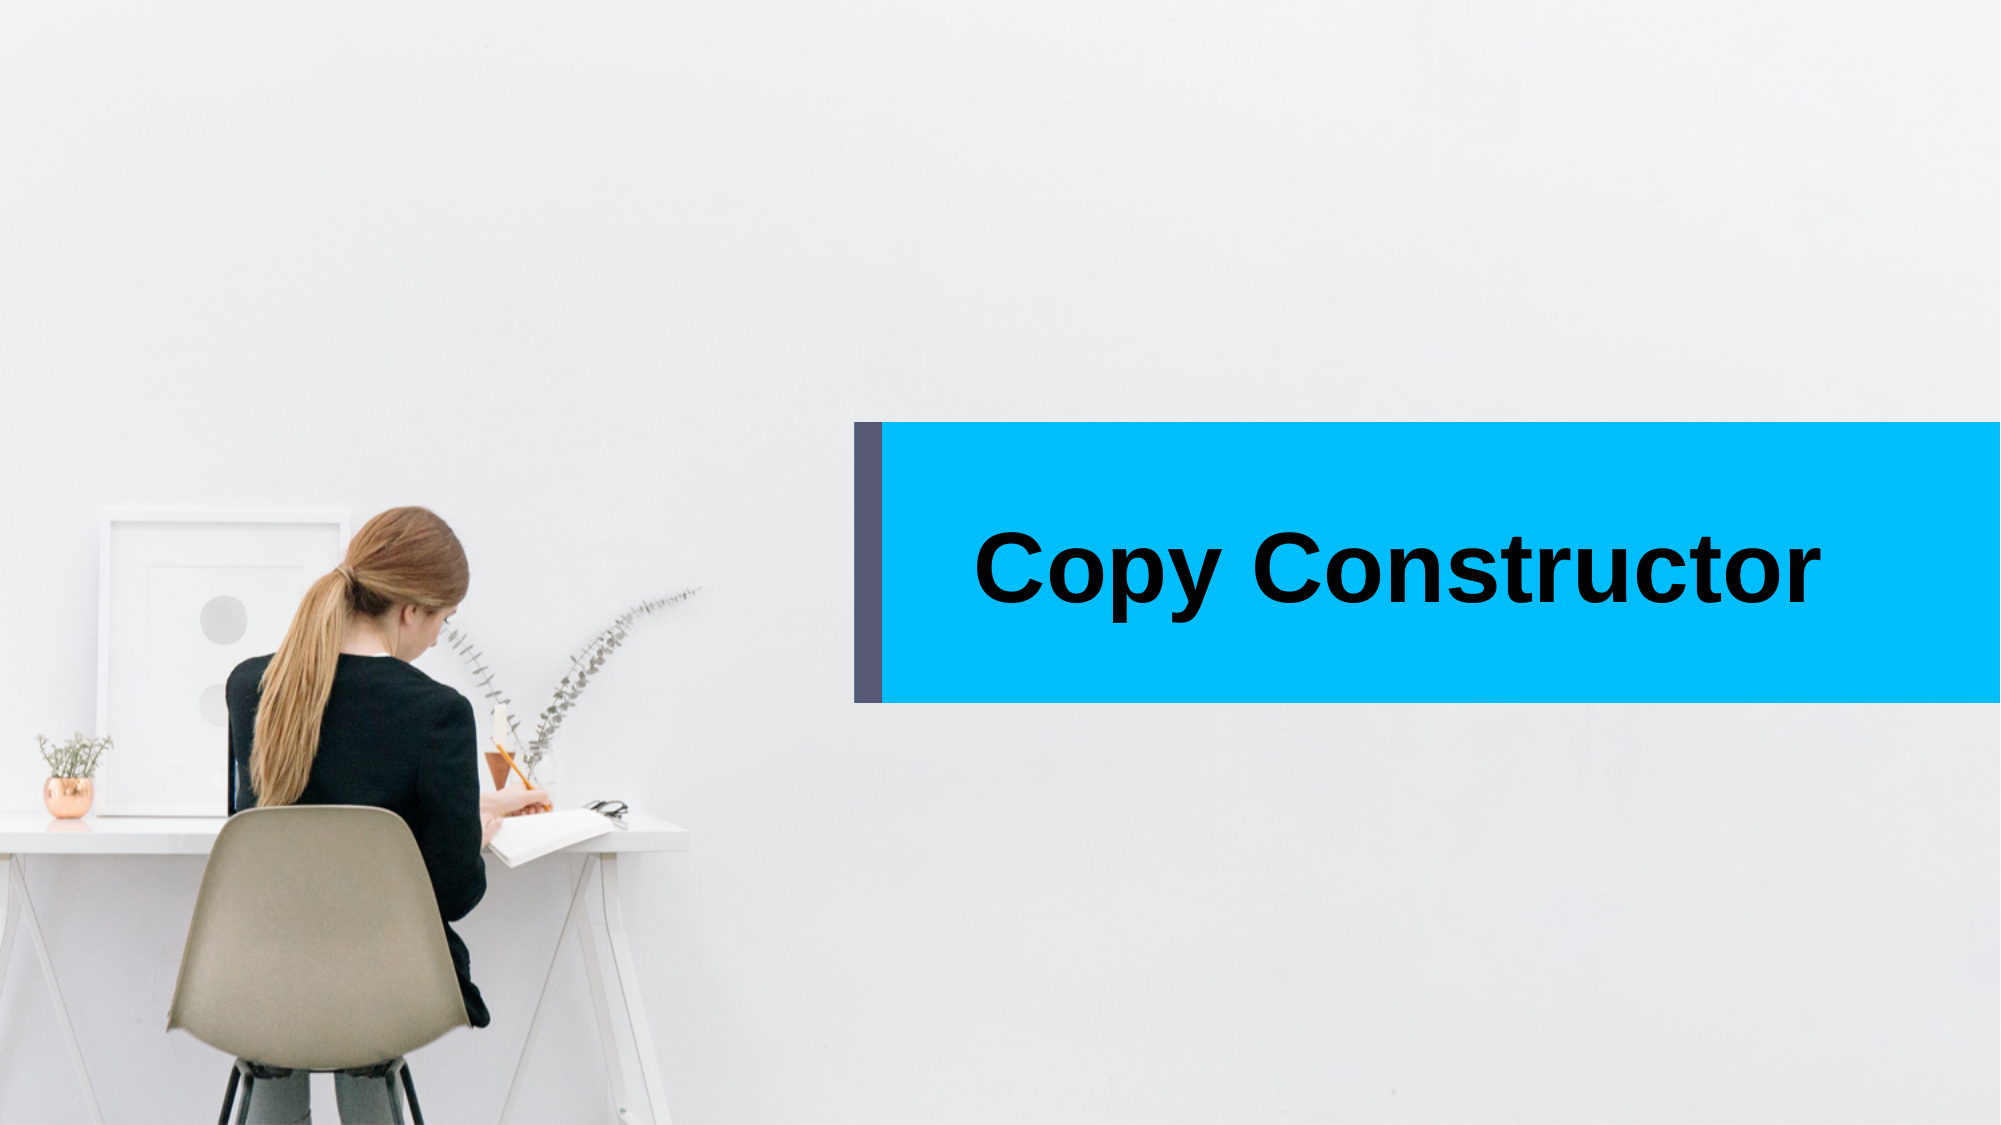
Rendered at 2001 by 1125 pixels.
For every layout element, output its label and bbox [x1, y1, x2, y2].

picture [0, 0, 2001, 1125]
text_box [854, 422, 2000, 703]
